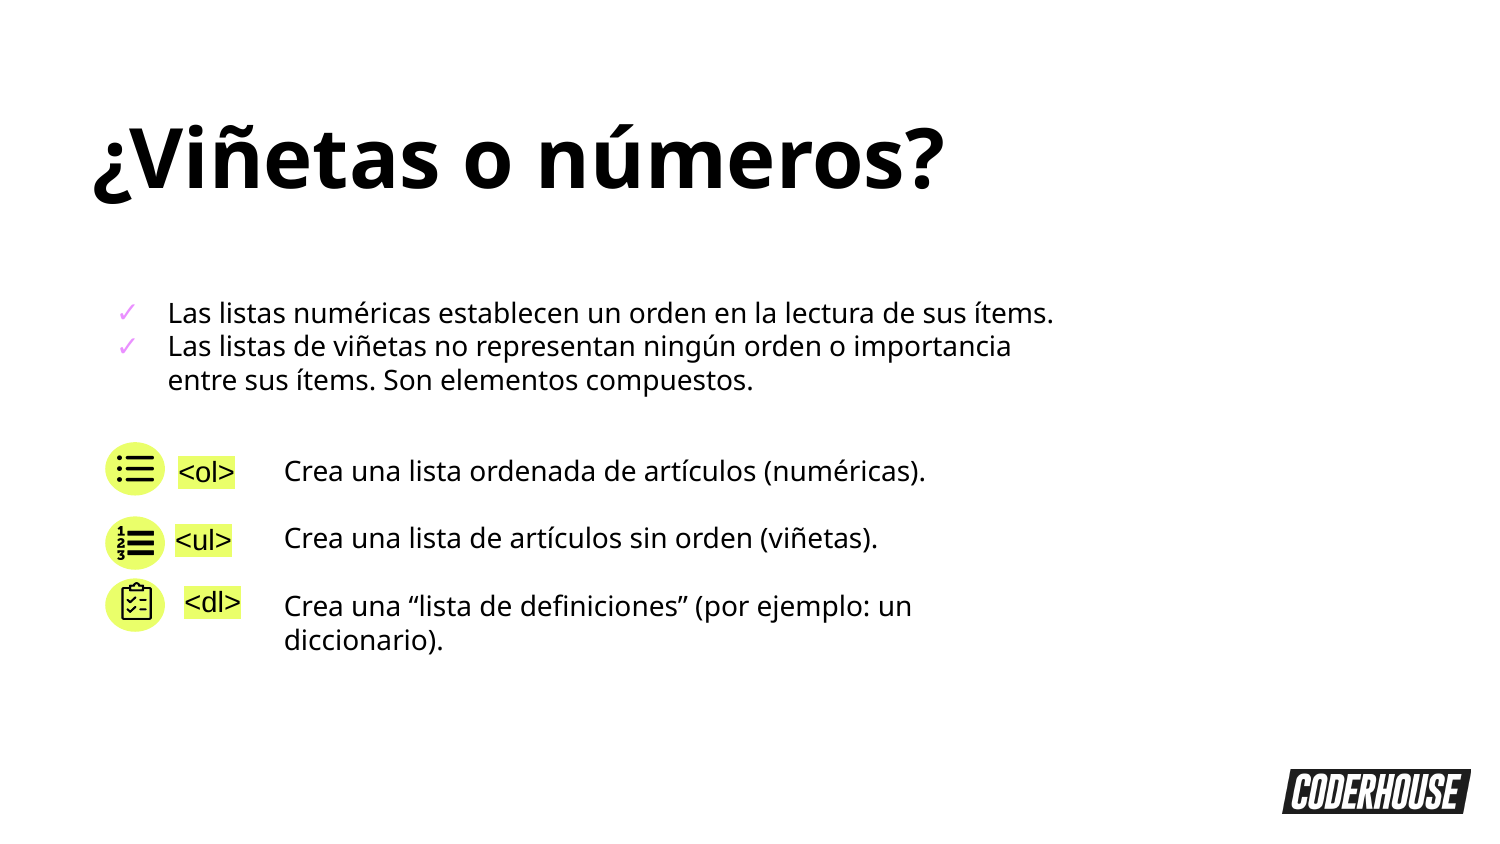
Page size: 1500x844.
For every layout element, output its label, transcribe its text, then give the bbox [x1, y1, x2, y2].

picture [116, 582, 157, 620]
text_box <ol> [163, 438, 258, 504]
text_box ¿Viñetas o números? [77, 101, 1414, 222]
text_box Crea una lista ordenada de artículos (numéricas). Crea una lista de artículos sin orden (viñetas). Crea una “lista de definiciones” (por ejemplo: un diccionario). [268, 438, 971, 772]
picture [116, 525, 154, 561]
text_box [105, 589, 111, 621]
text_box [105, 442, 165, 487]
text_box <dl> [169, 568, 258, 634]
text_box [119, 628, 151, 632]
text_box <ul> [160, 506, 261, 606]
text_box [161, 591, 165, 619]
picture [1281, 769, 1471, 814]
picture [116, 451, 154, 487]
text_box Las listas numéricas establecen un orden en la lectura de sus ítems. Las listas de viñetas no representan ningún orden o importancia entre sus ítems. Son elementos compuestos. [77, 280, 1077, 412]
text_box [105, 516, 165, 562]
